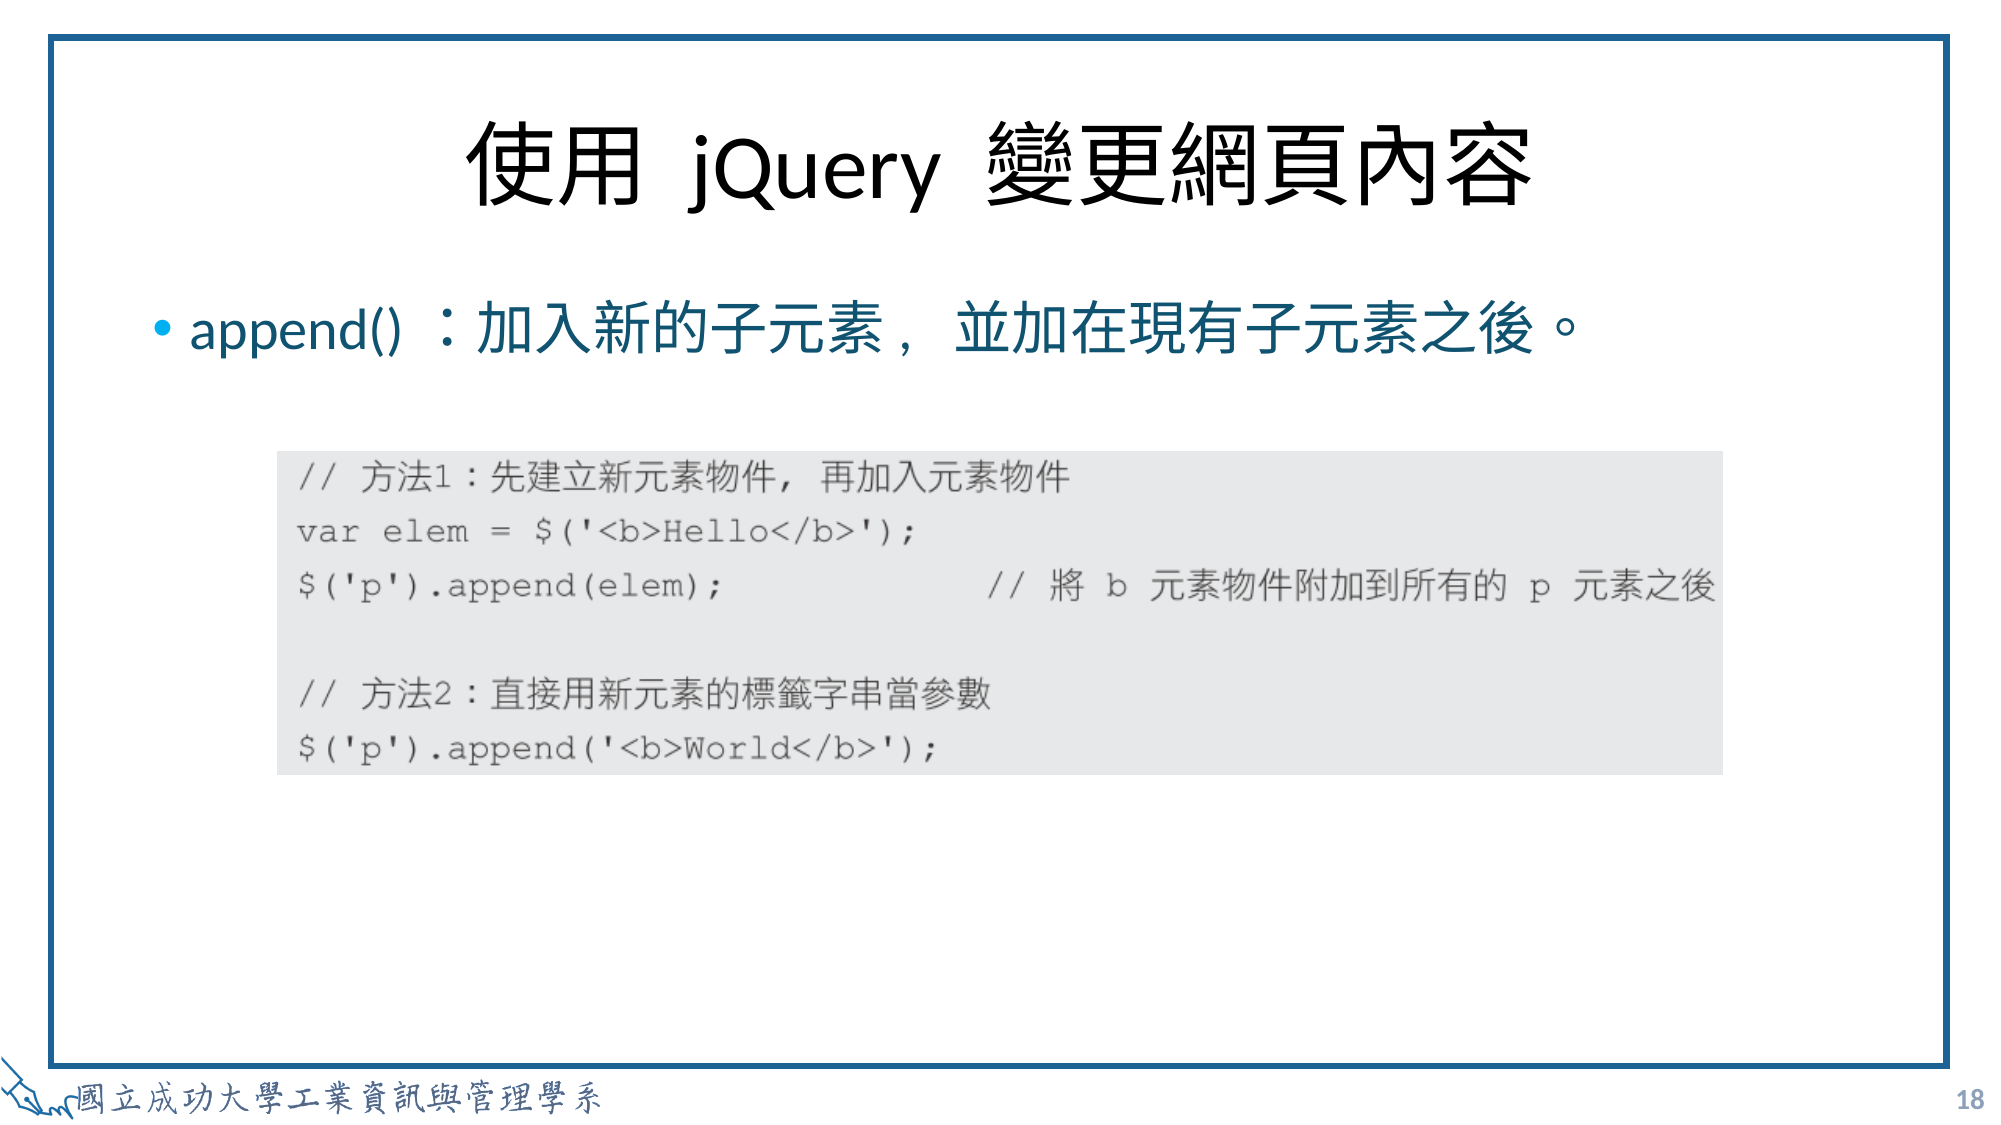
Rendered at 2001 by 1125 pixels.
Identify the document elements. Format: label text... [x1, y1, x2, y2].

list append()：加入新的子元素, 並加在現有子元素之後。 [137, 291, 1863, 1006]
title 使用 jQuery 變更網頁內容 [137, 59, 1863, 278]
picture [0, 1049, 80, 1125]
picture [277, 451, 1723, 775]
slide_number 18 [1550, 1067, 2000, 1125]
